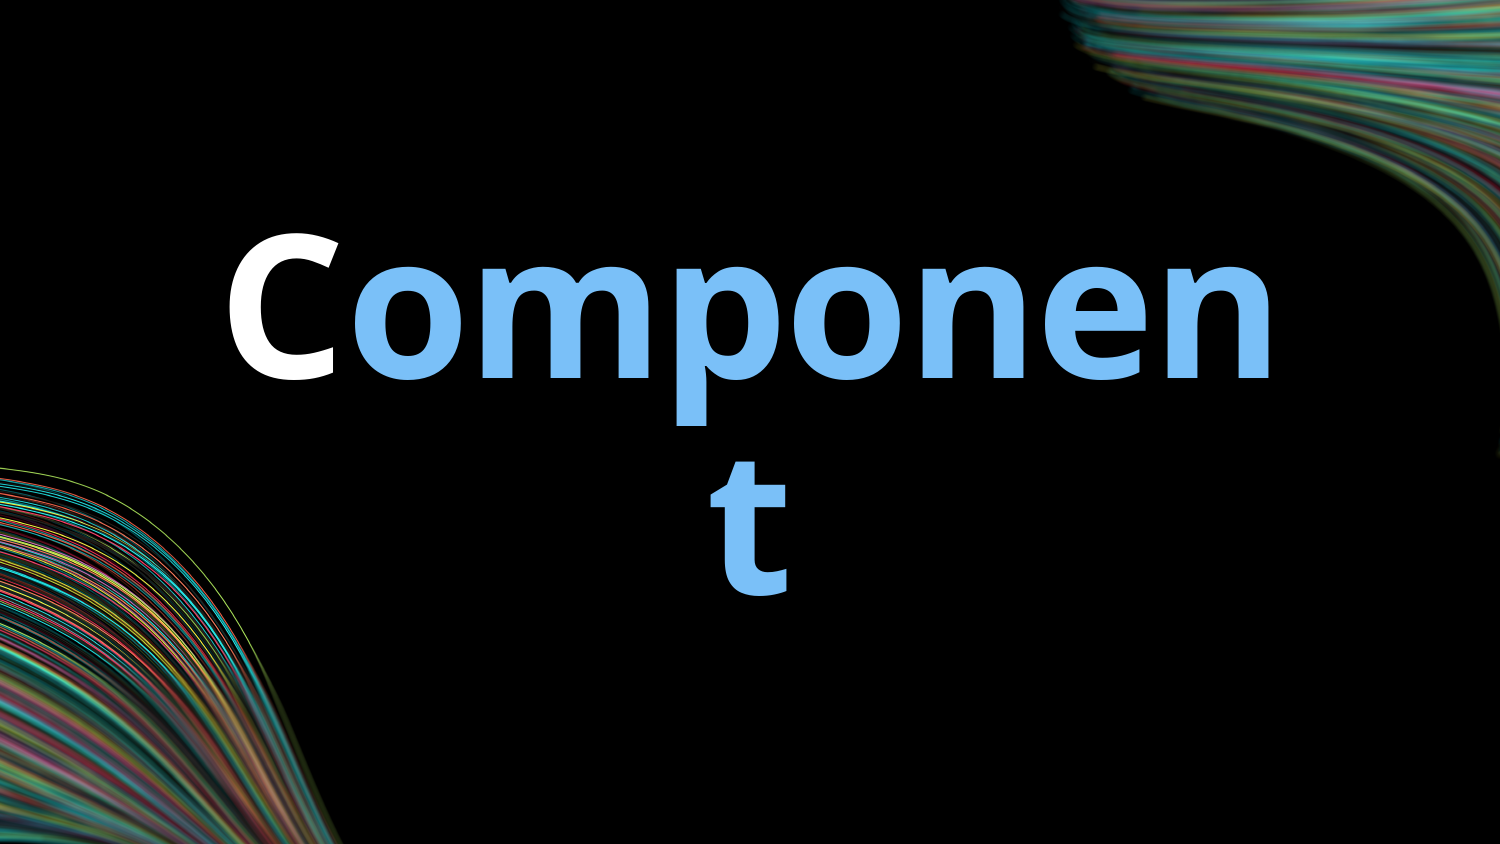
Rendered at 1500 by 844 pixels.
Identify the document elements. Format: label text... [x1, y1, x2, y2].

picture [0, 0, 1500, 844]
title Component [218, 242, 1282, 601]
